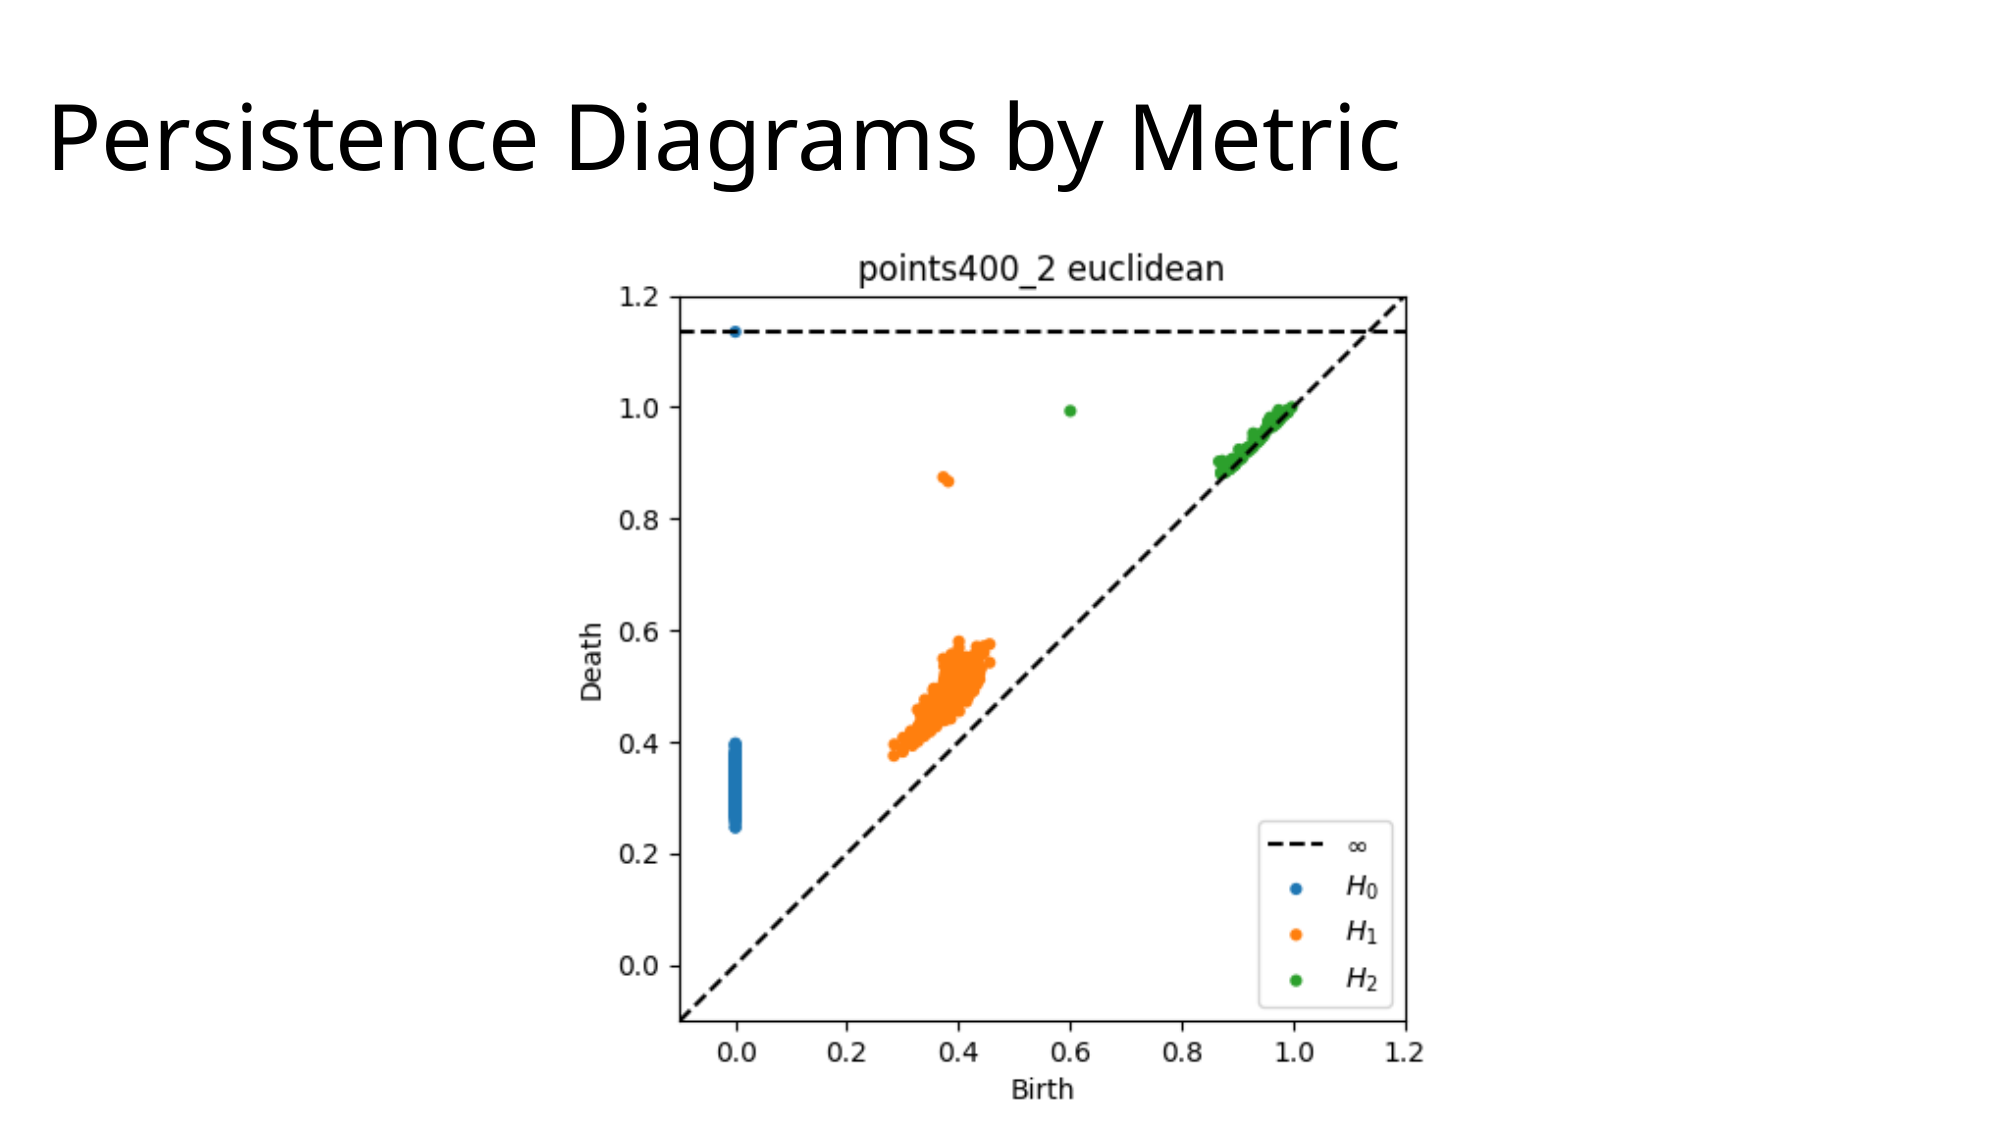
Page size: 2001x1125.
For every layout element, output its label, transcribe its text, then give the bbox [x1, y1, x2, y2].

picture [552, 183, 1448, 1125]
title Persistence Diagrams by Metric [31, 32, 1757, 250]
